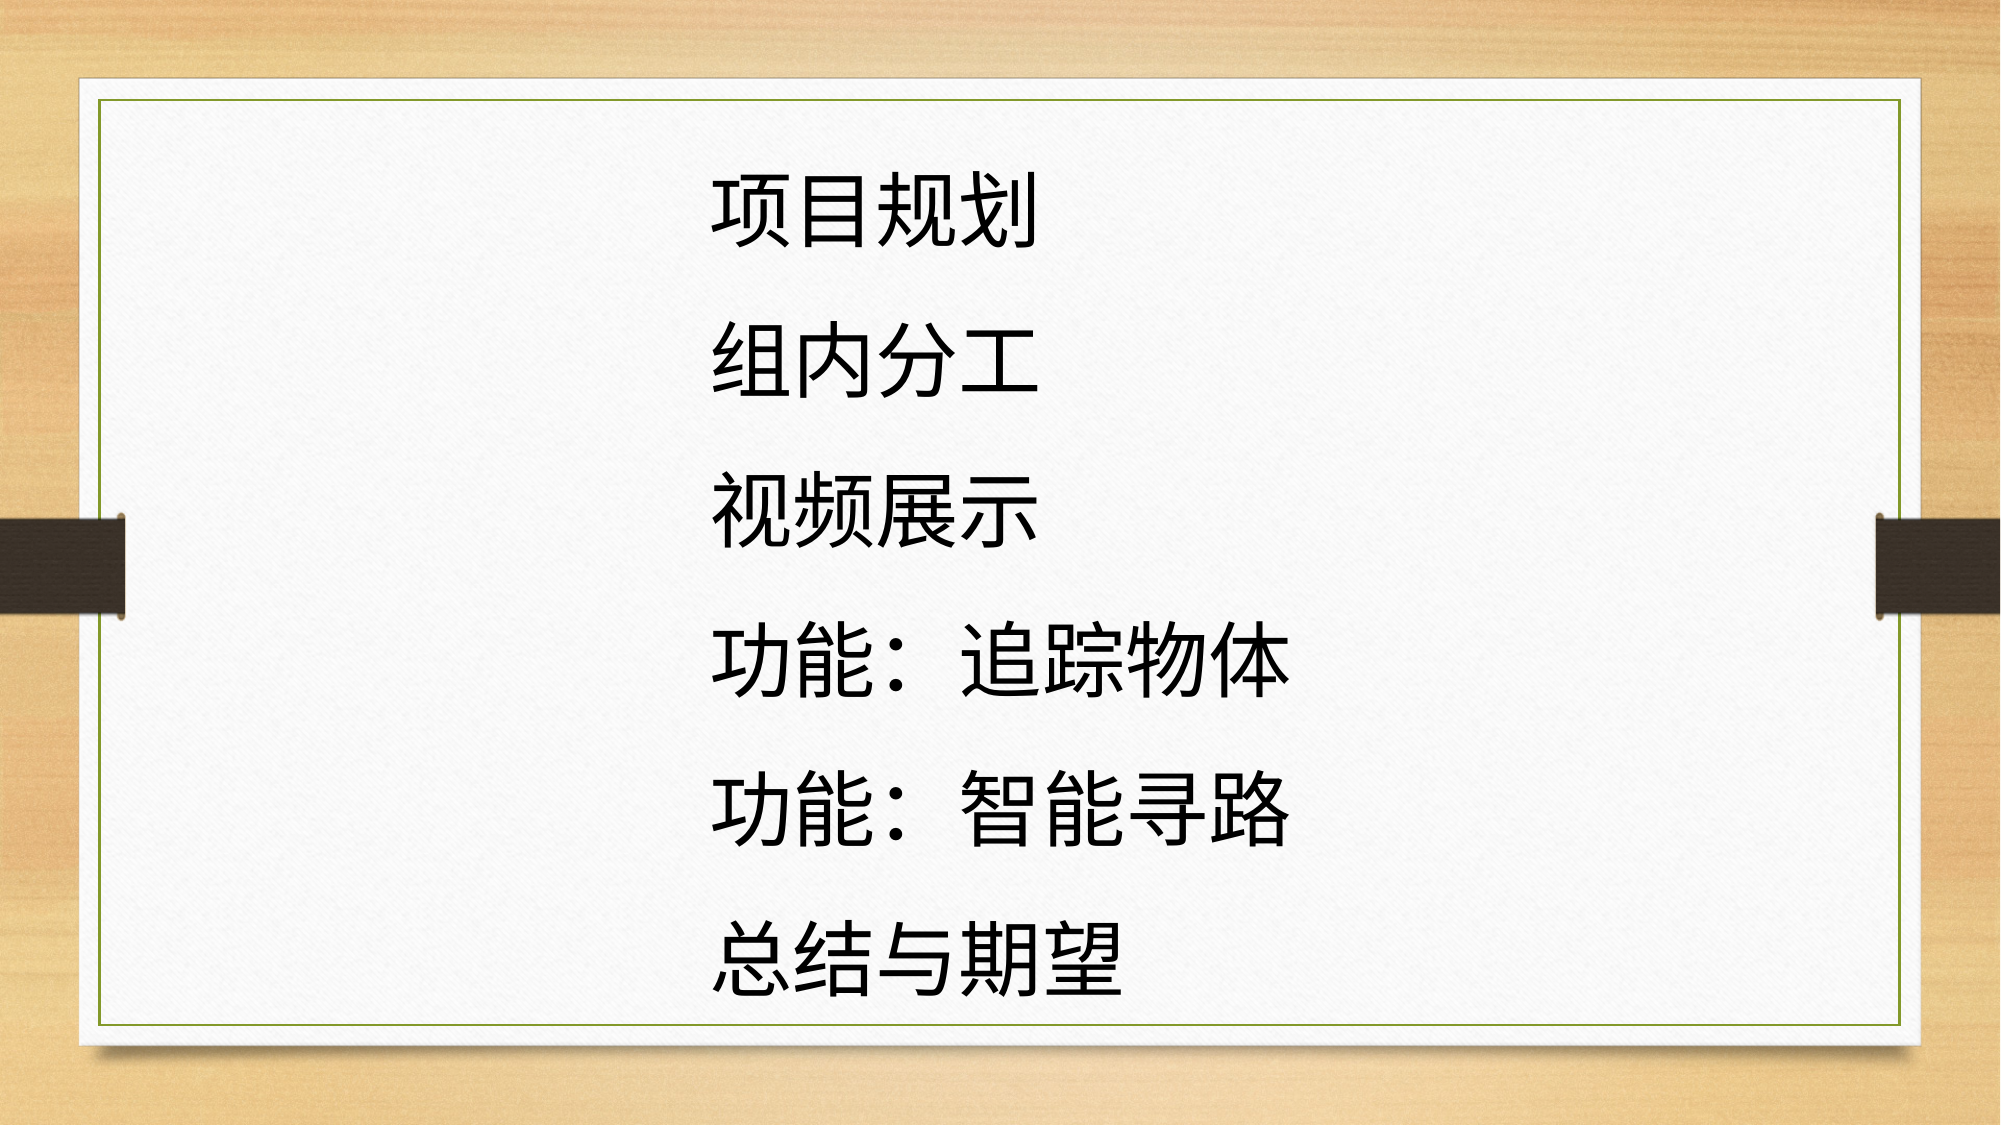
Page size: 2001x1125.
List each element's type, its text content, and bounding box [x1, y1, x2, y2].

picture [0, 0, 2001, 1125]
text_box 项目规划 组内分工 视频展示 功能：追踪物体 功能：智能寻路 总结与期望 [694, 100, 1950, 1015]
